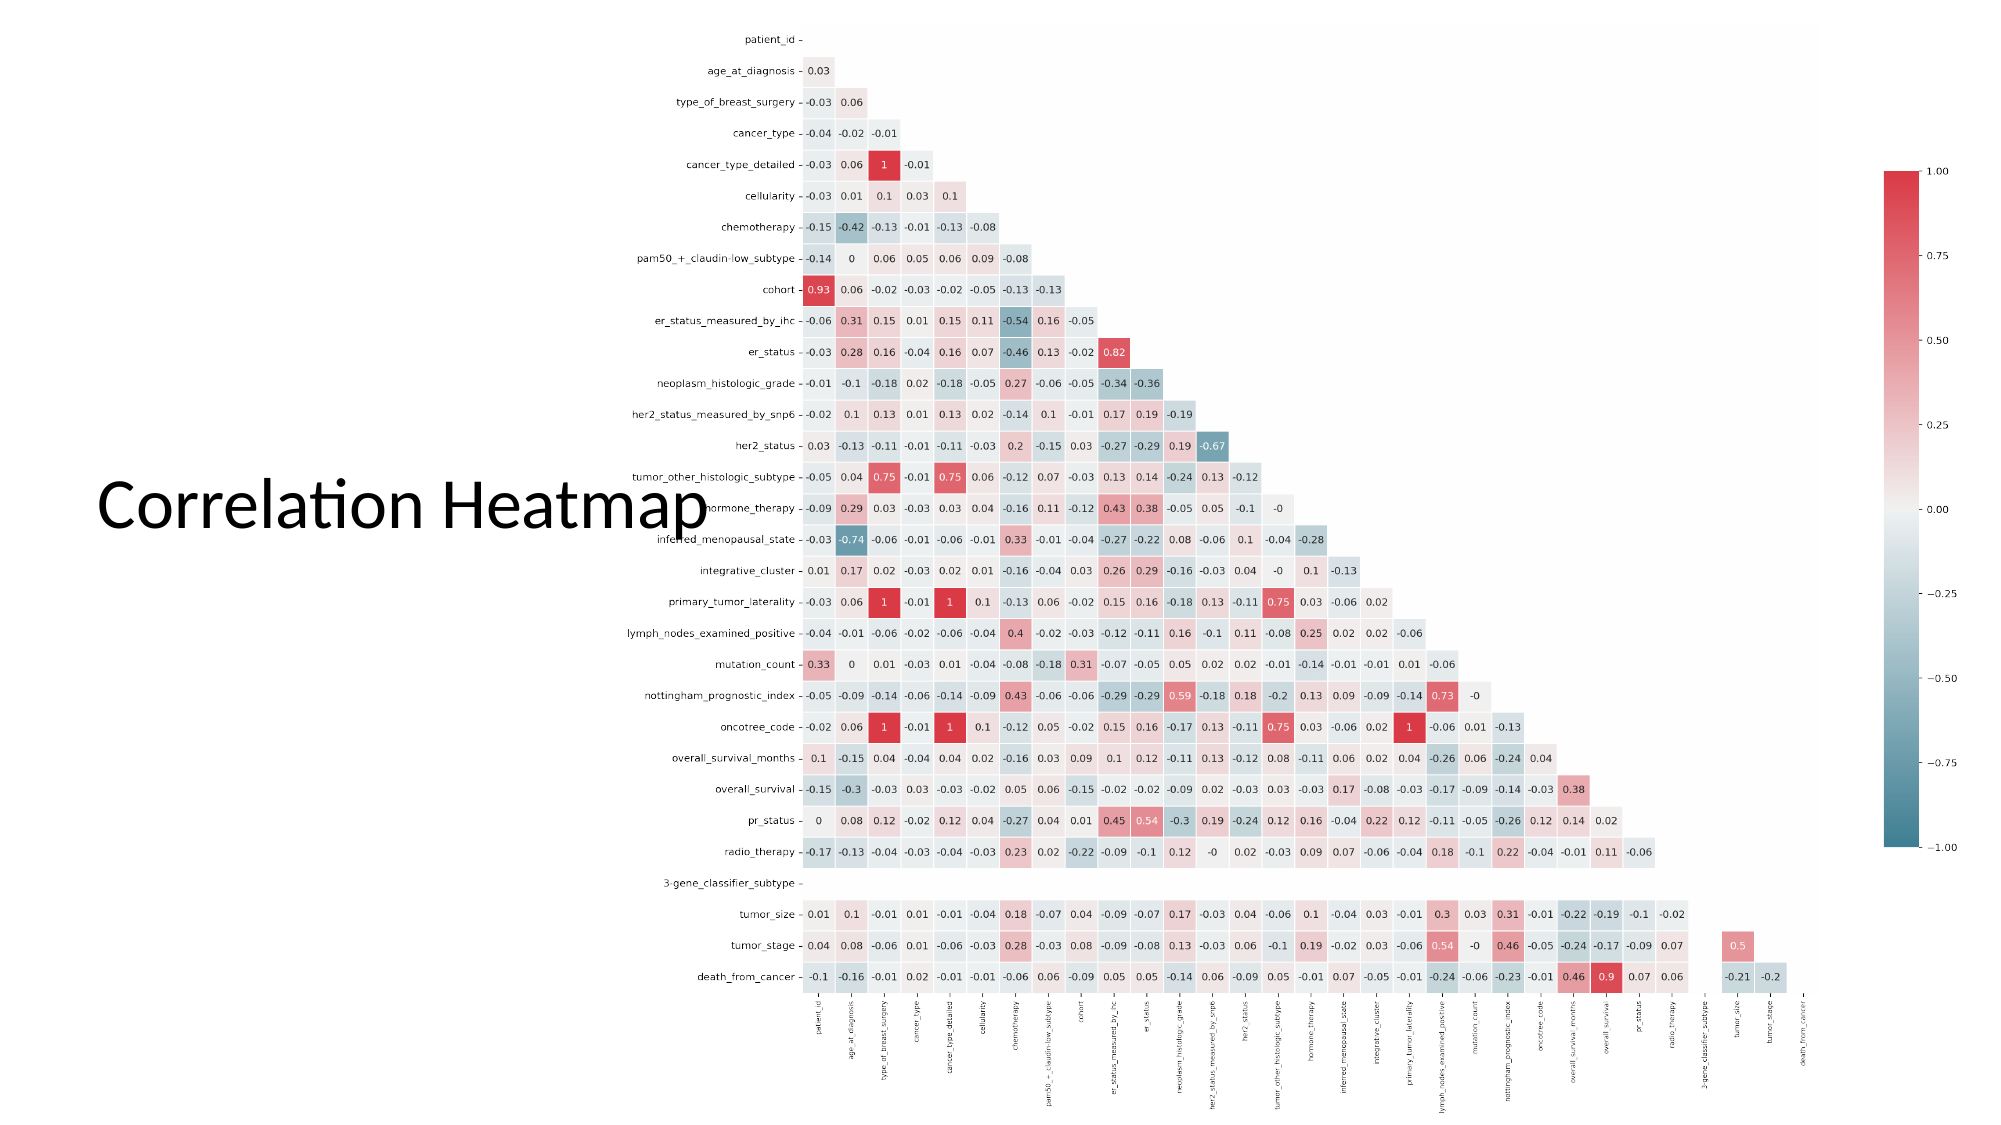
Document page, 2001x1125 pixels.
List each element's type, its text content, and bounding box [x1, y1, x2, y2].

picture [623, 0, 1978, 1125]
text_box Correlation Heatmap [73, 459, 623, 626]
